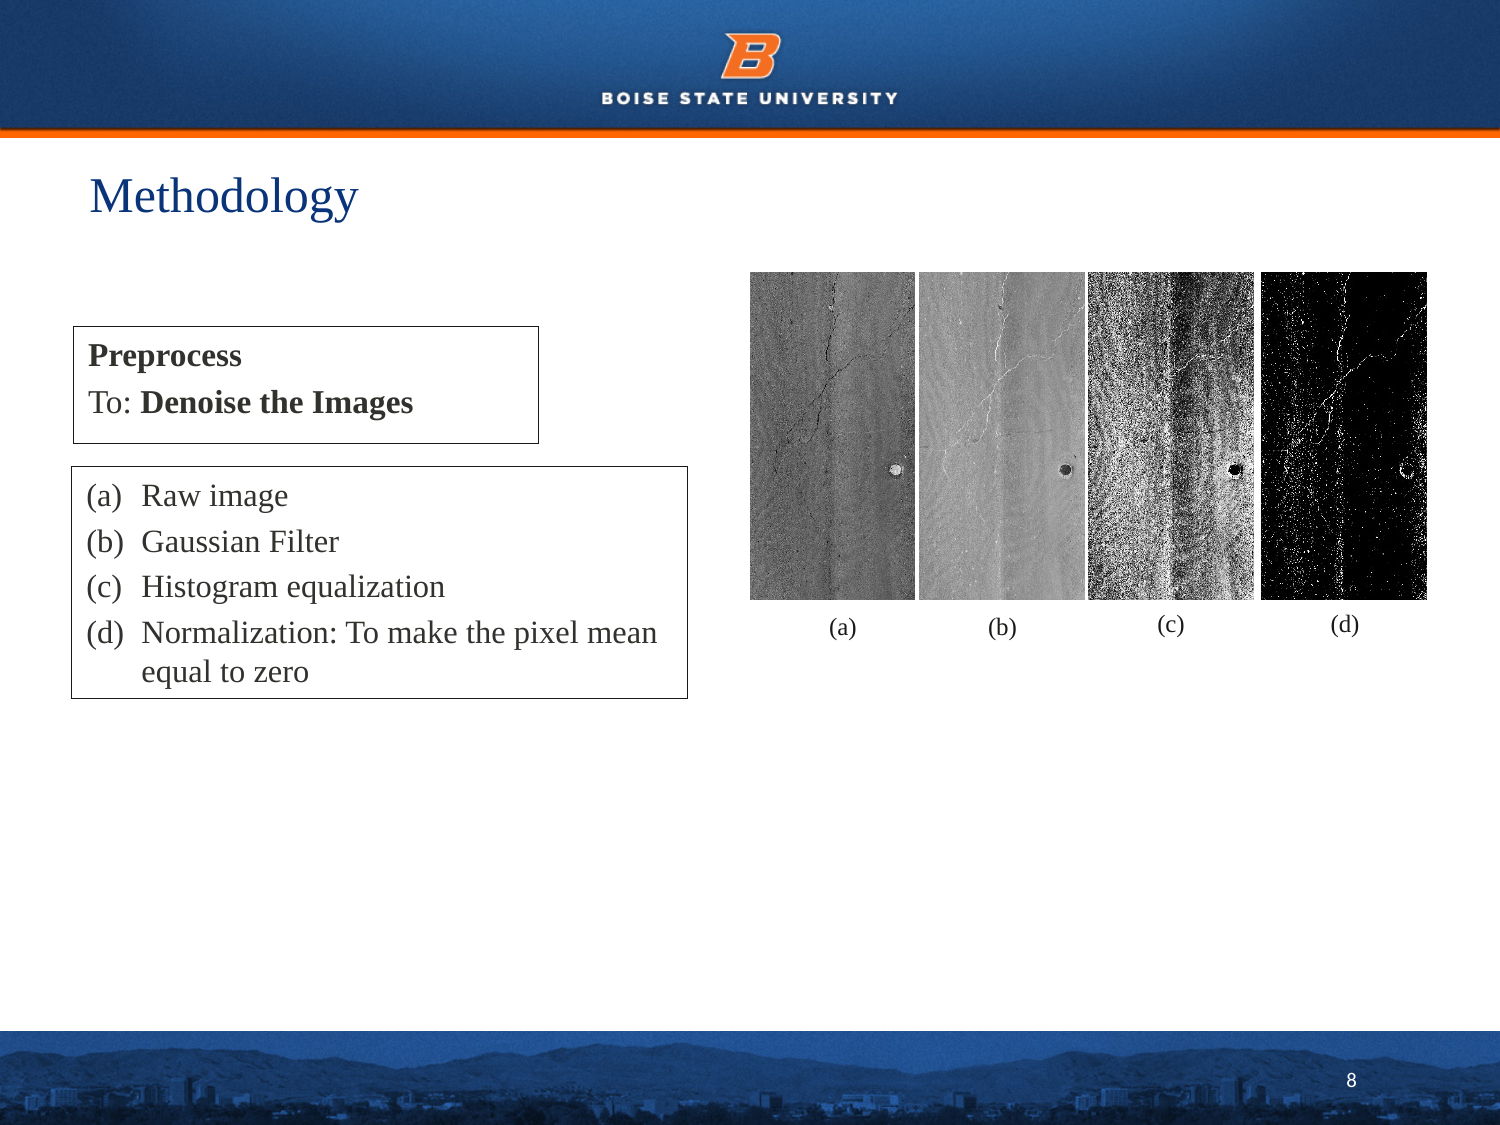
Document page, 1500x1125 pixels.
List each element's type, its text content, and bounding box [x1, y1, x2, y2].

picture [0, 1031, 1500, 1125]
text_box Raw image Gaussian Filter Histogram equalization Normalization: To make the pixel mean equal to zero [71, 466, 688, 699]
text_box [749, 272, 1428, 662]
picture [0, 0, 1500, 138]
list Preprocess To: Denoise the Images [73, 326, 539, 444]
title Methodology [74, 133, 375, 252]
